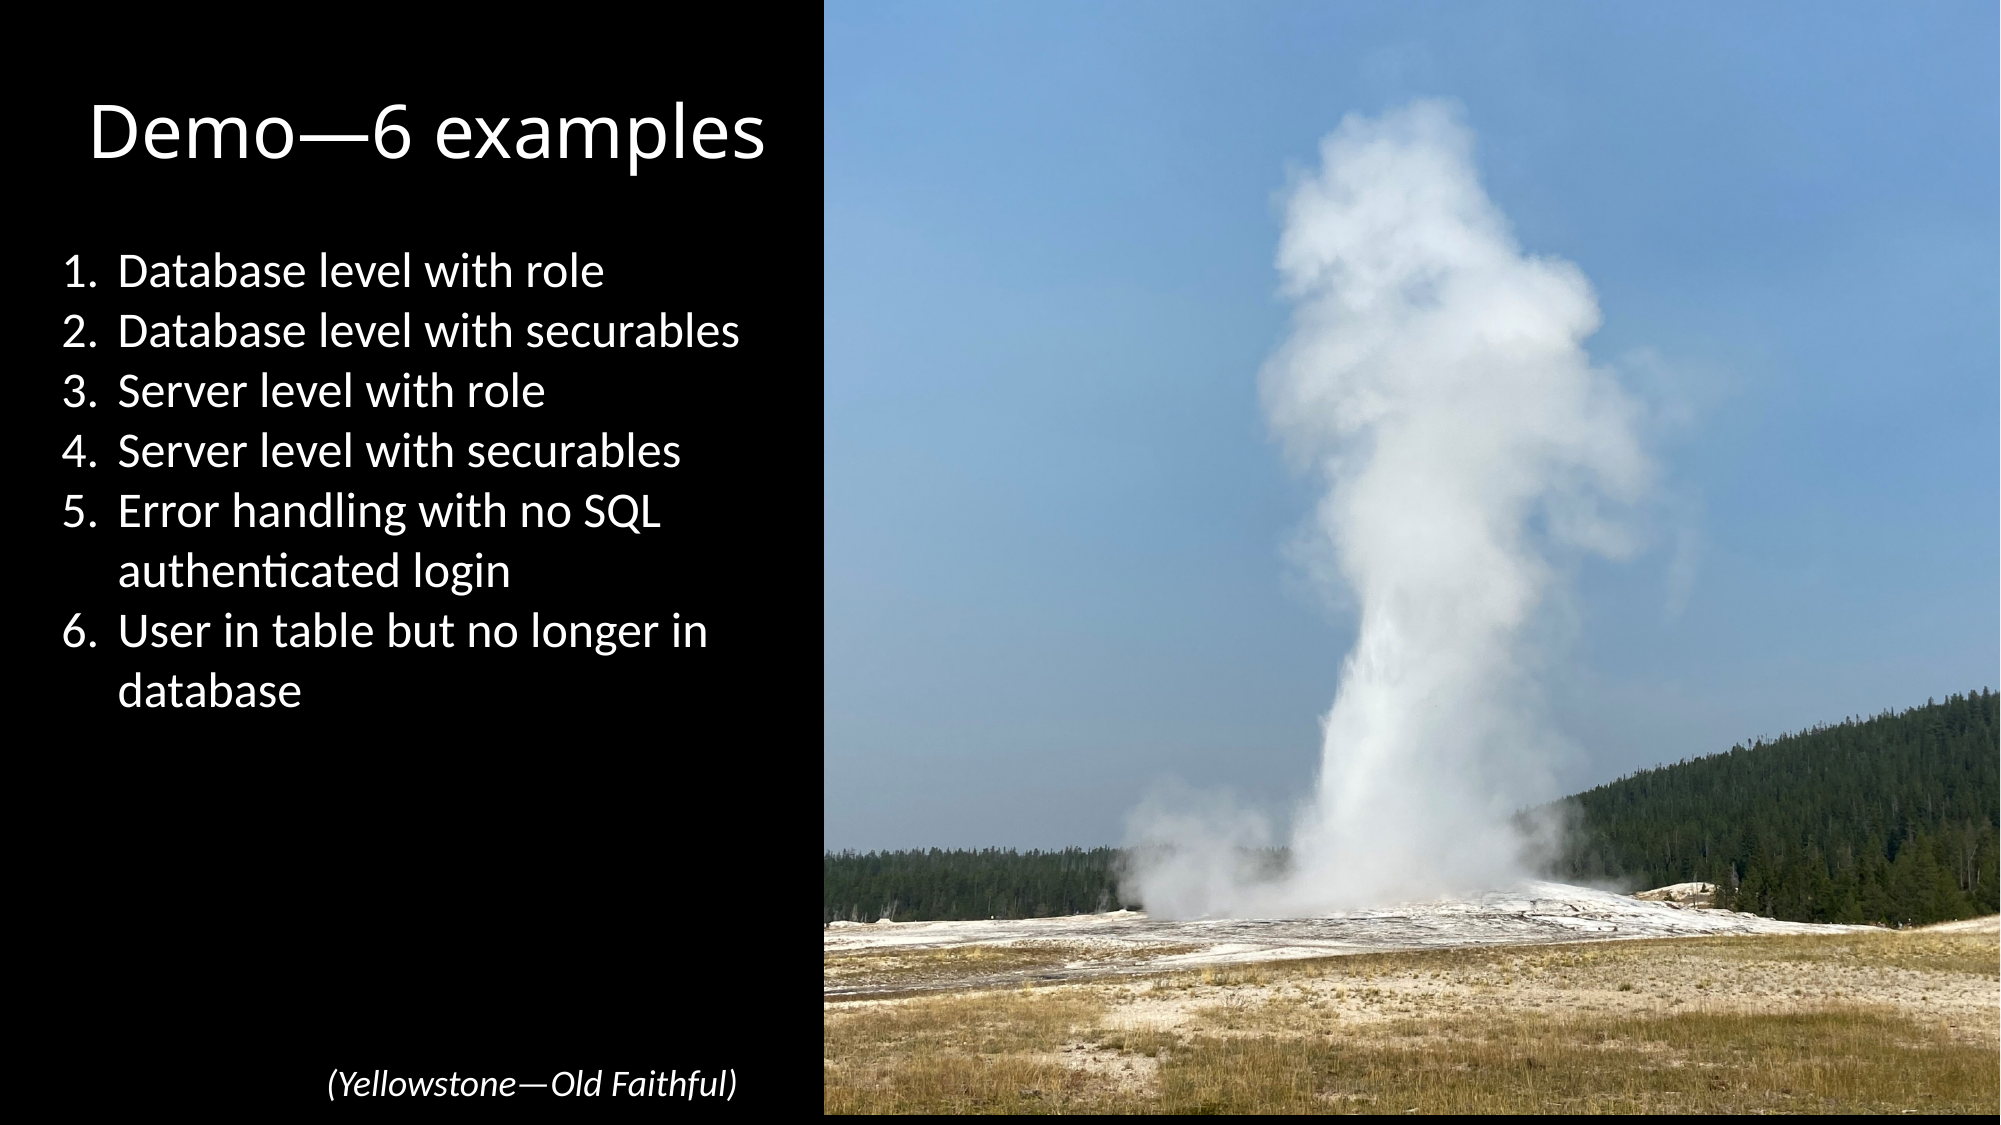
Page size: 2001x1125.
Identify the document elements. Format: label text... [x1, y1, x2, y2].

text_box (Yellowstone—Old Faithful) [311, 1051, 799, 1125]
text_box Database level with role Database level with securables Server level with role Server level with securables Error handling with no SQL authenticated login User in table but no longer in database [46, 230, 803, 726]
picture [825, 0, 2001, 1125]
title Demo—6 examples [72, 59, 789, 230]
